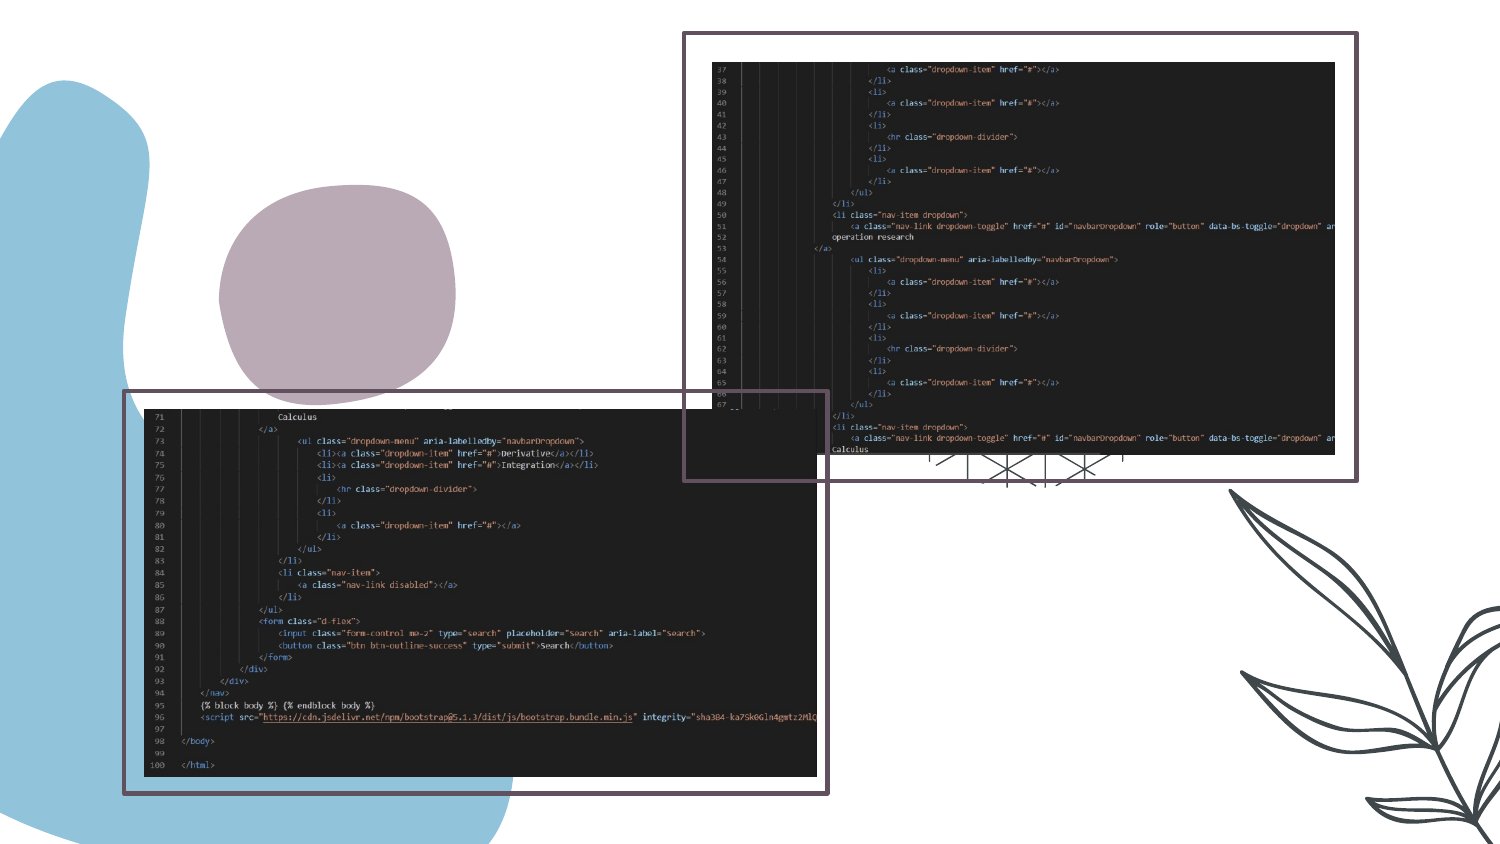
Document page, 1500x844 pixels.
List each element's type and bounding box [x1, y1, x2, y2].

text_box [682, 31, 1359, 483]
text_box [122, 389, 829, 796]
picture [144, 62, 1335, 777]
